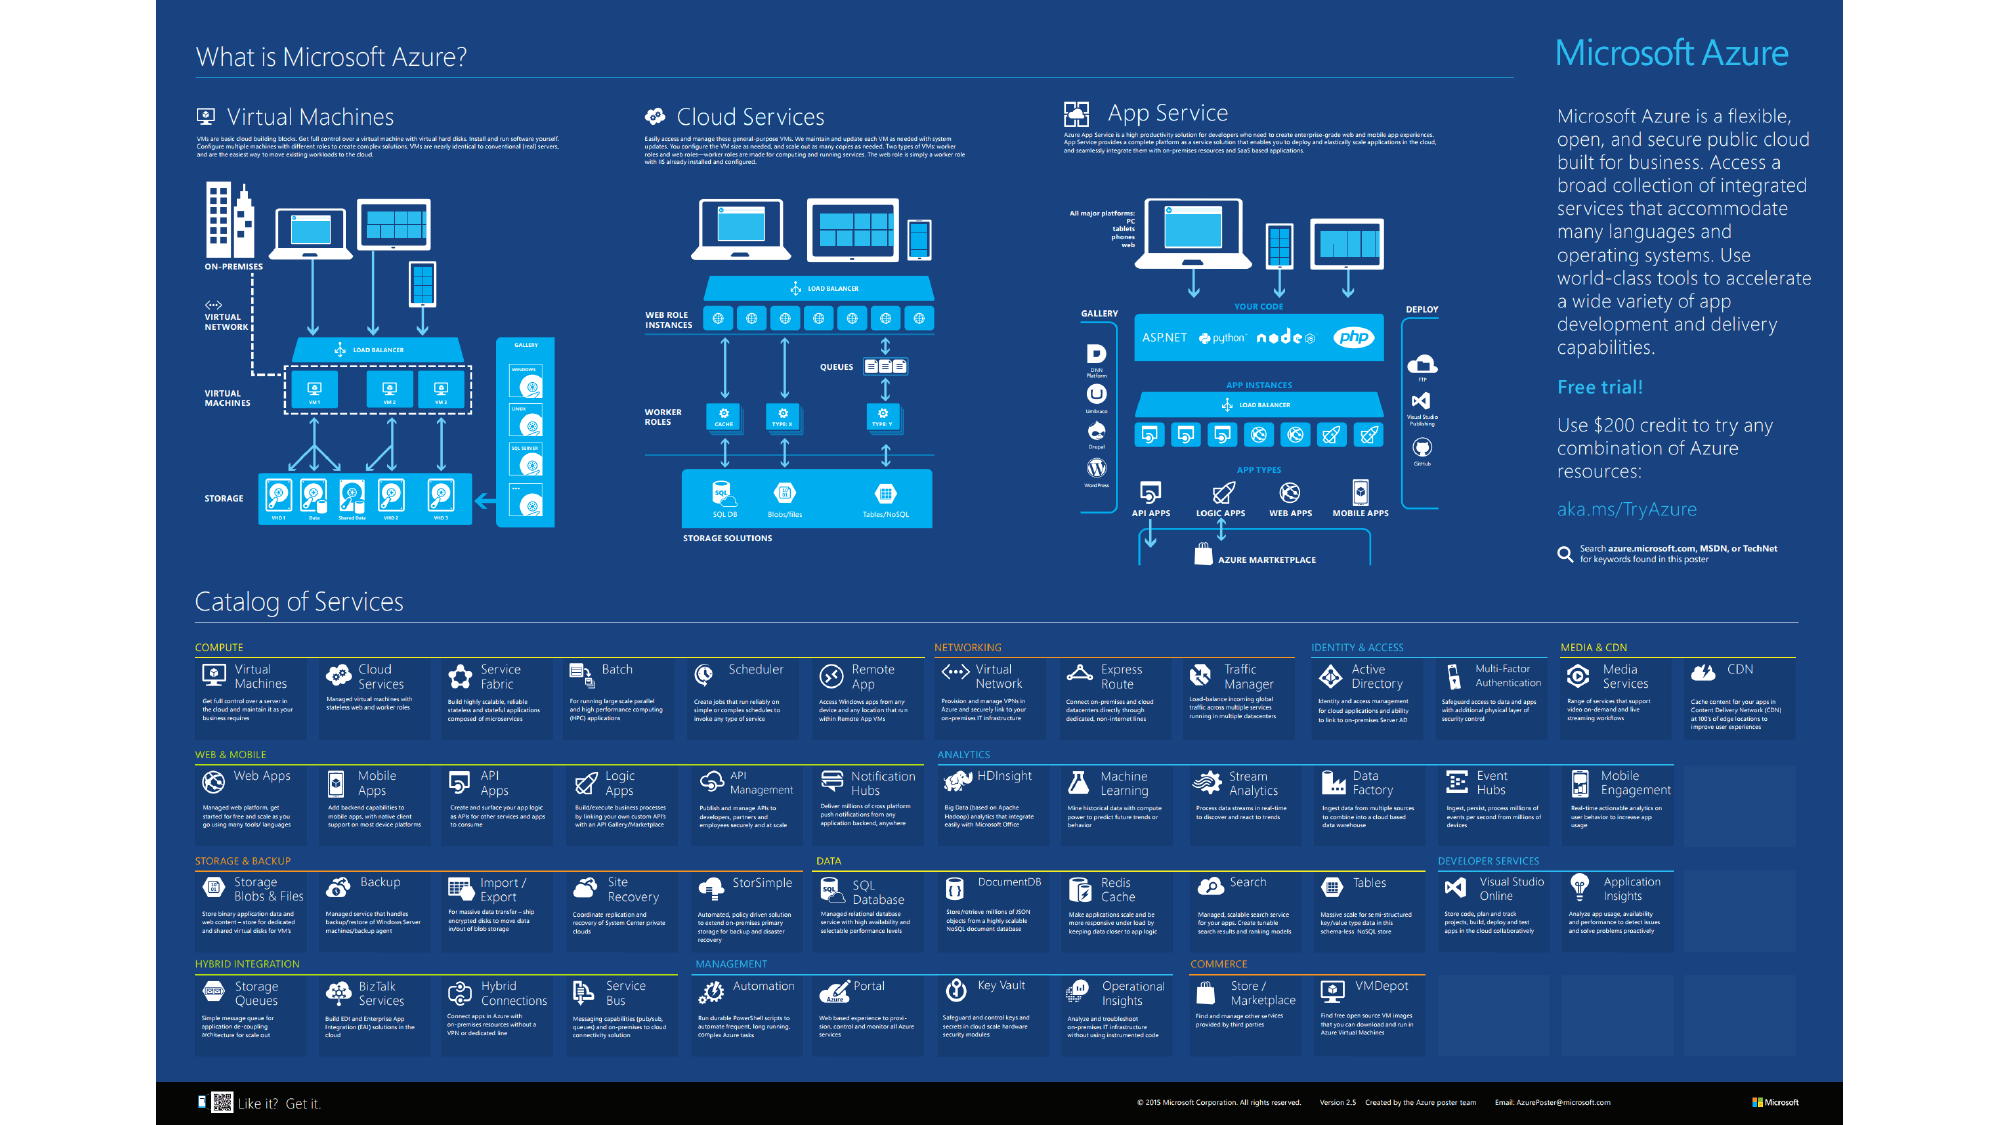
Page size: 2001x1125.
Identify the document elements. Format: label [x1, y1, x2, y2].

picture [156, 0, 1843, 1125]
